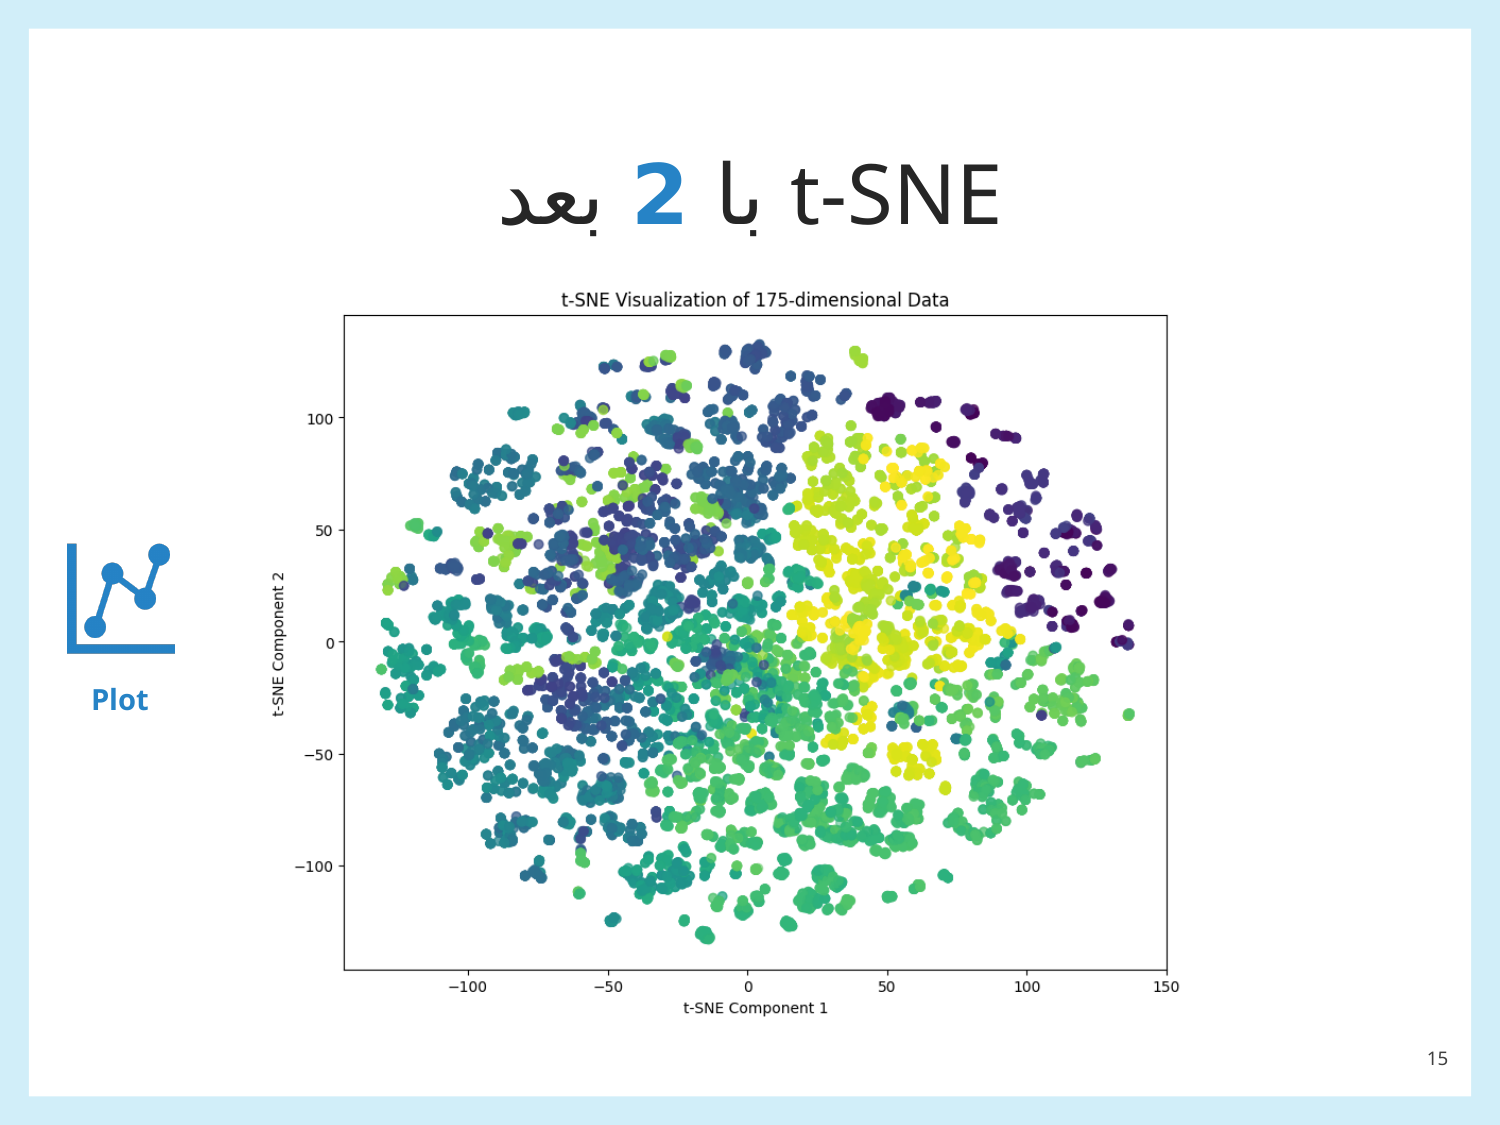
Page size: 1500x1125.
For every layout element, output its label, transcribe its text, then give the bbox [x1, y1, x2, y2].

slide_number 15 [1283, 1035, 1464, 1080]
title t-SNE با 2 بعد [120, 85, 1380, 311]
text_box Plot [25, 673, 215, 724]
picture [44, 523, 195, 674]
picture [262, 281, 1191, 1026]
